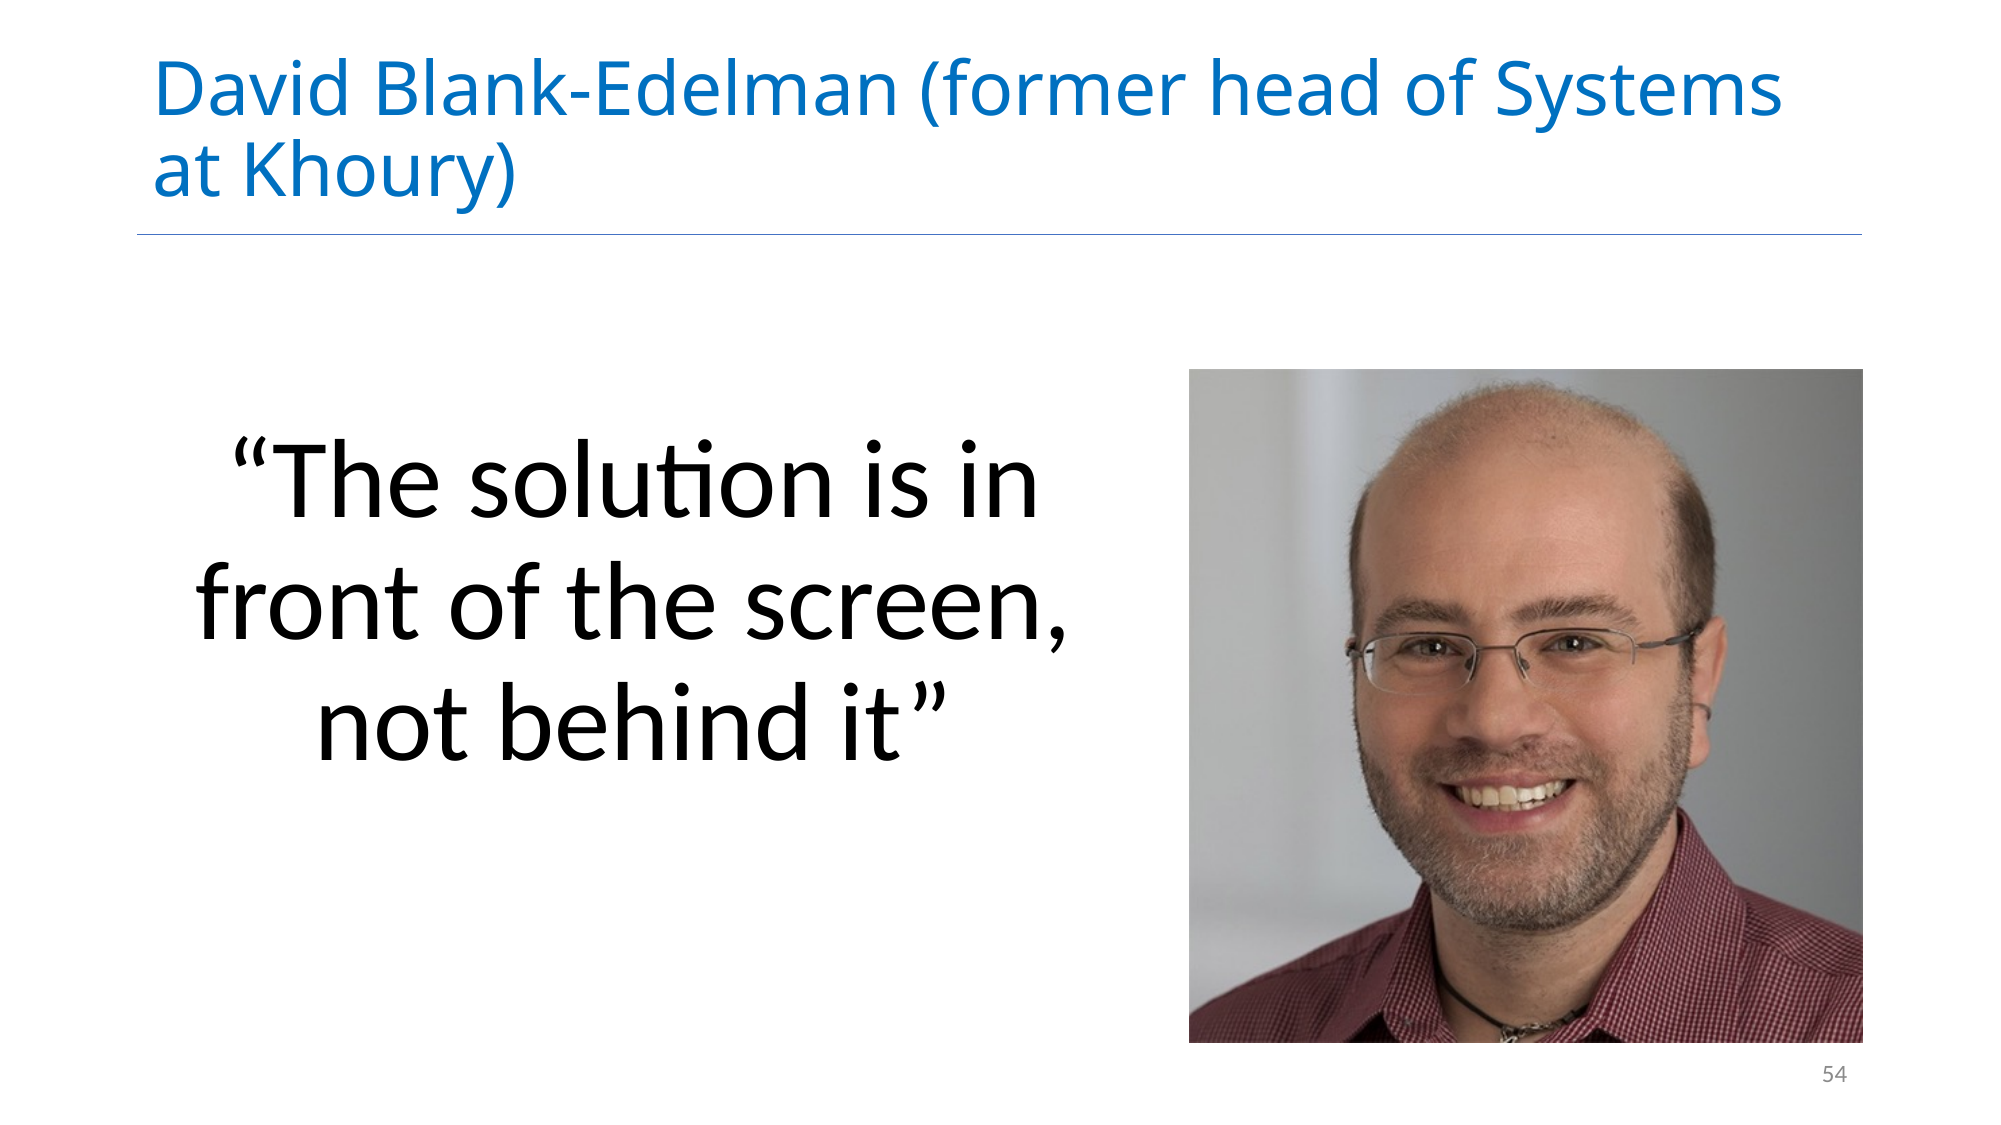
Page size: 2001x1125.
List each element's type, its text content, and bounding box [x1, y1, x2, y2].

picture [1189, 369, 1863, 1043]
title David Blank-Edelman (former head of Systems at Khoury) [137, 3, 1863, 221]
slide_number 54 [1412, 1043, 1863, 1103]
list “The solution is in front of the screen, not behind it” [137, 246, 1131, 960]
